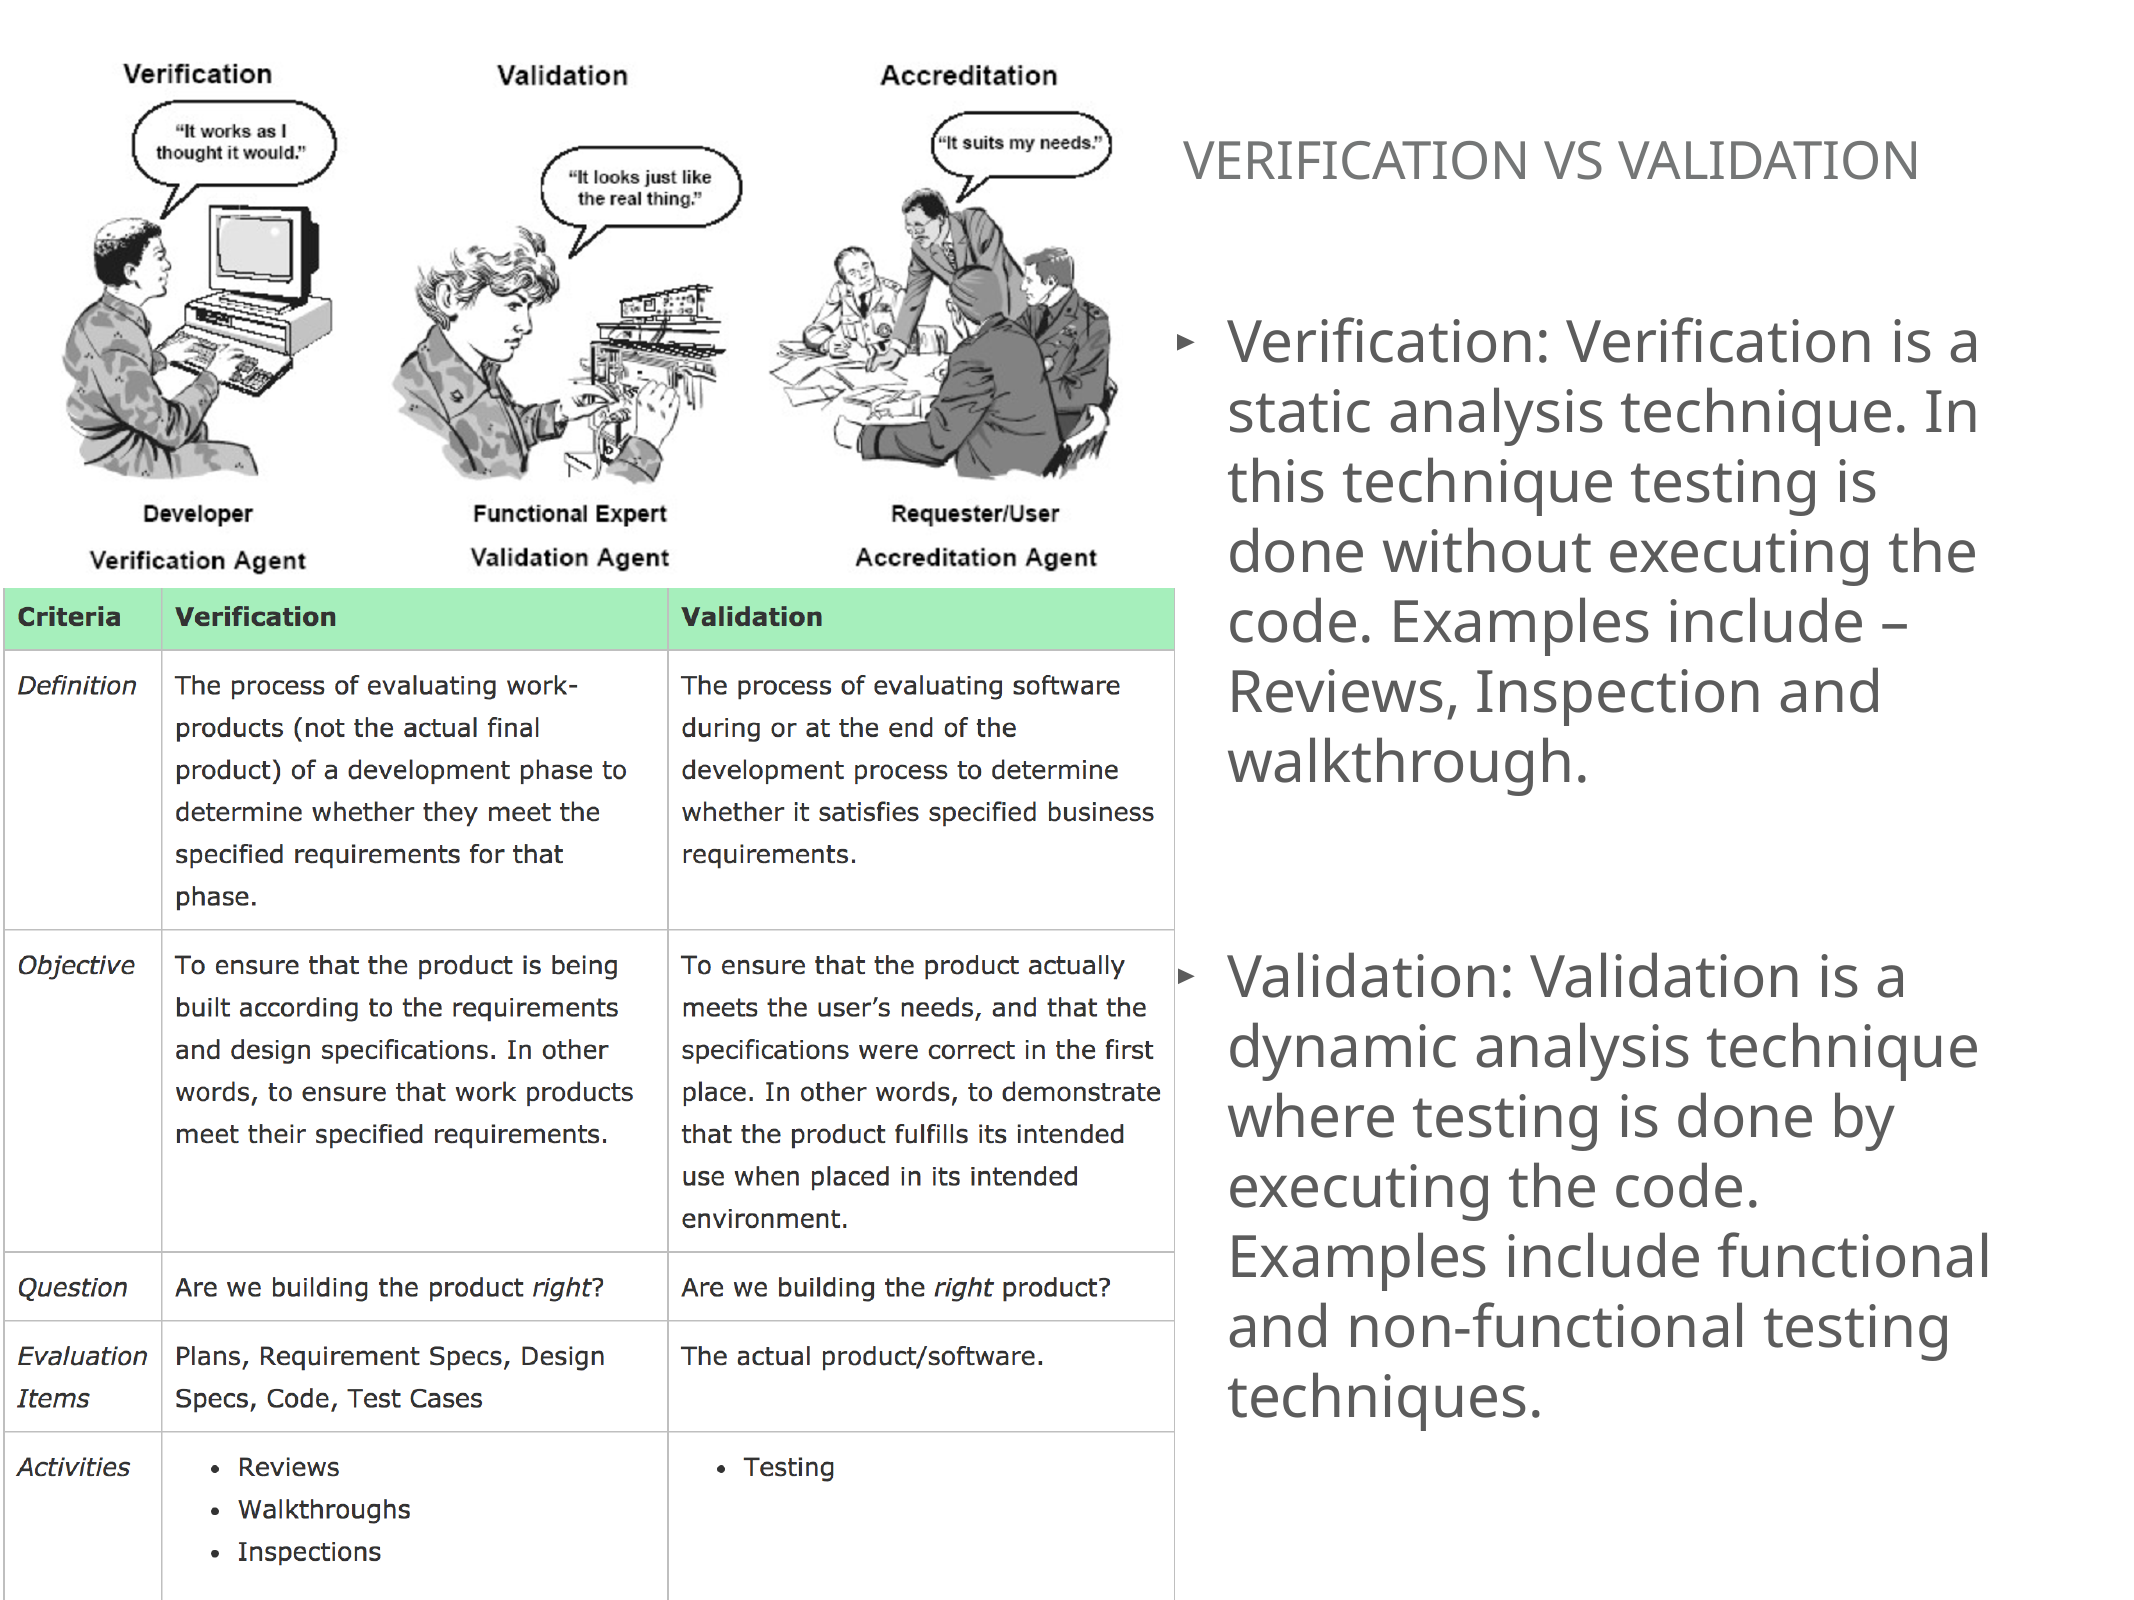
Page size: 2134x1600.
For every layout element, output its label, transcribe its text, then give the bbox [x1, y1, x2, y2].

picture [0, 13, 1179, 1600]
list Verification: Verification is a static analysis technique. In this technique testing is done without executing the code. Examples include – Reviews, Inspection and walkthrough. Validation: Validation is a dynamic analysis technique where testing is done by executing the code. Examples include functional and non-functional testing techniques. [1178, 295, 2038, 1482]
title Verification vs validation [1178, 118, 2061, 238]
